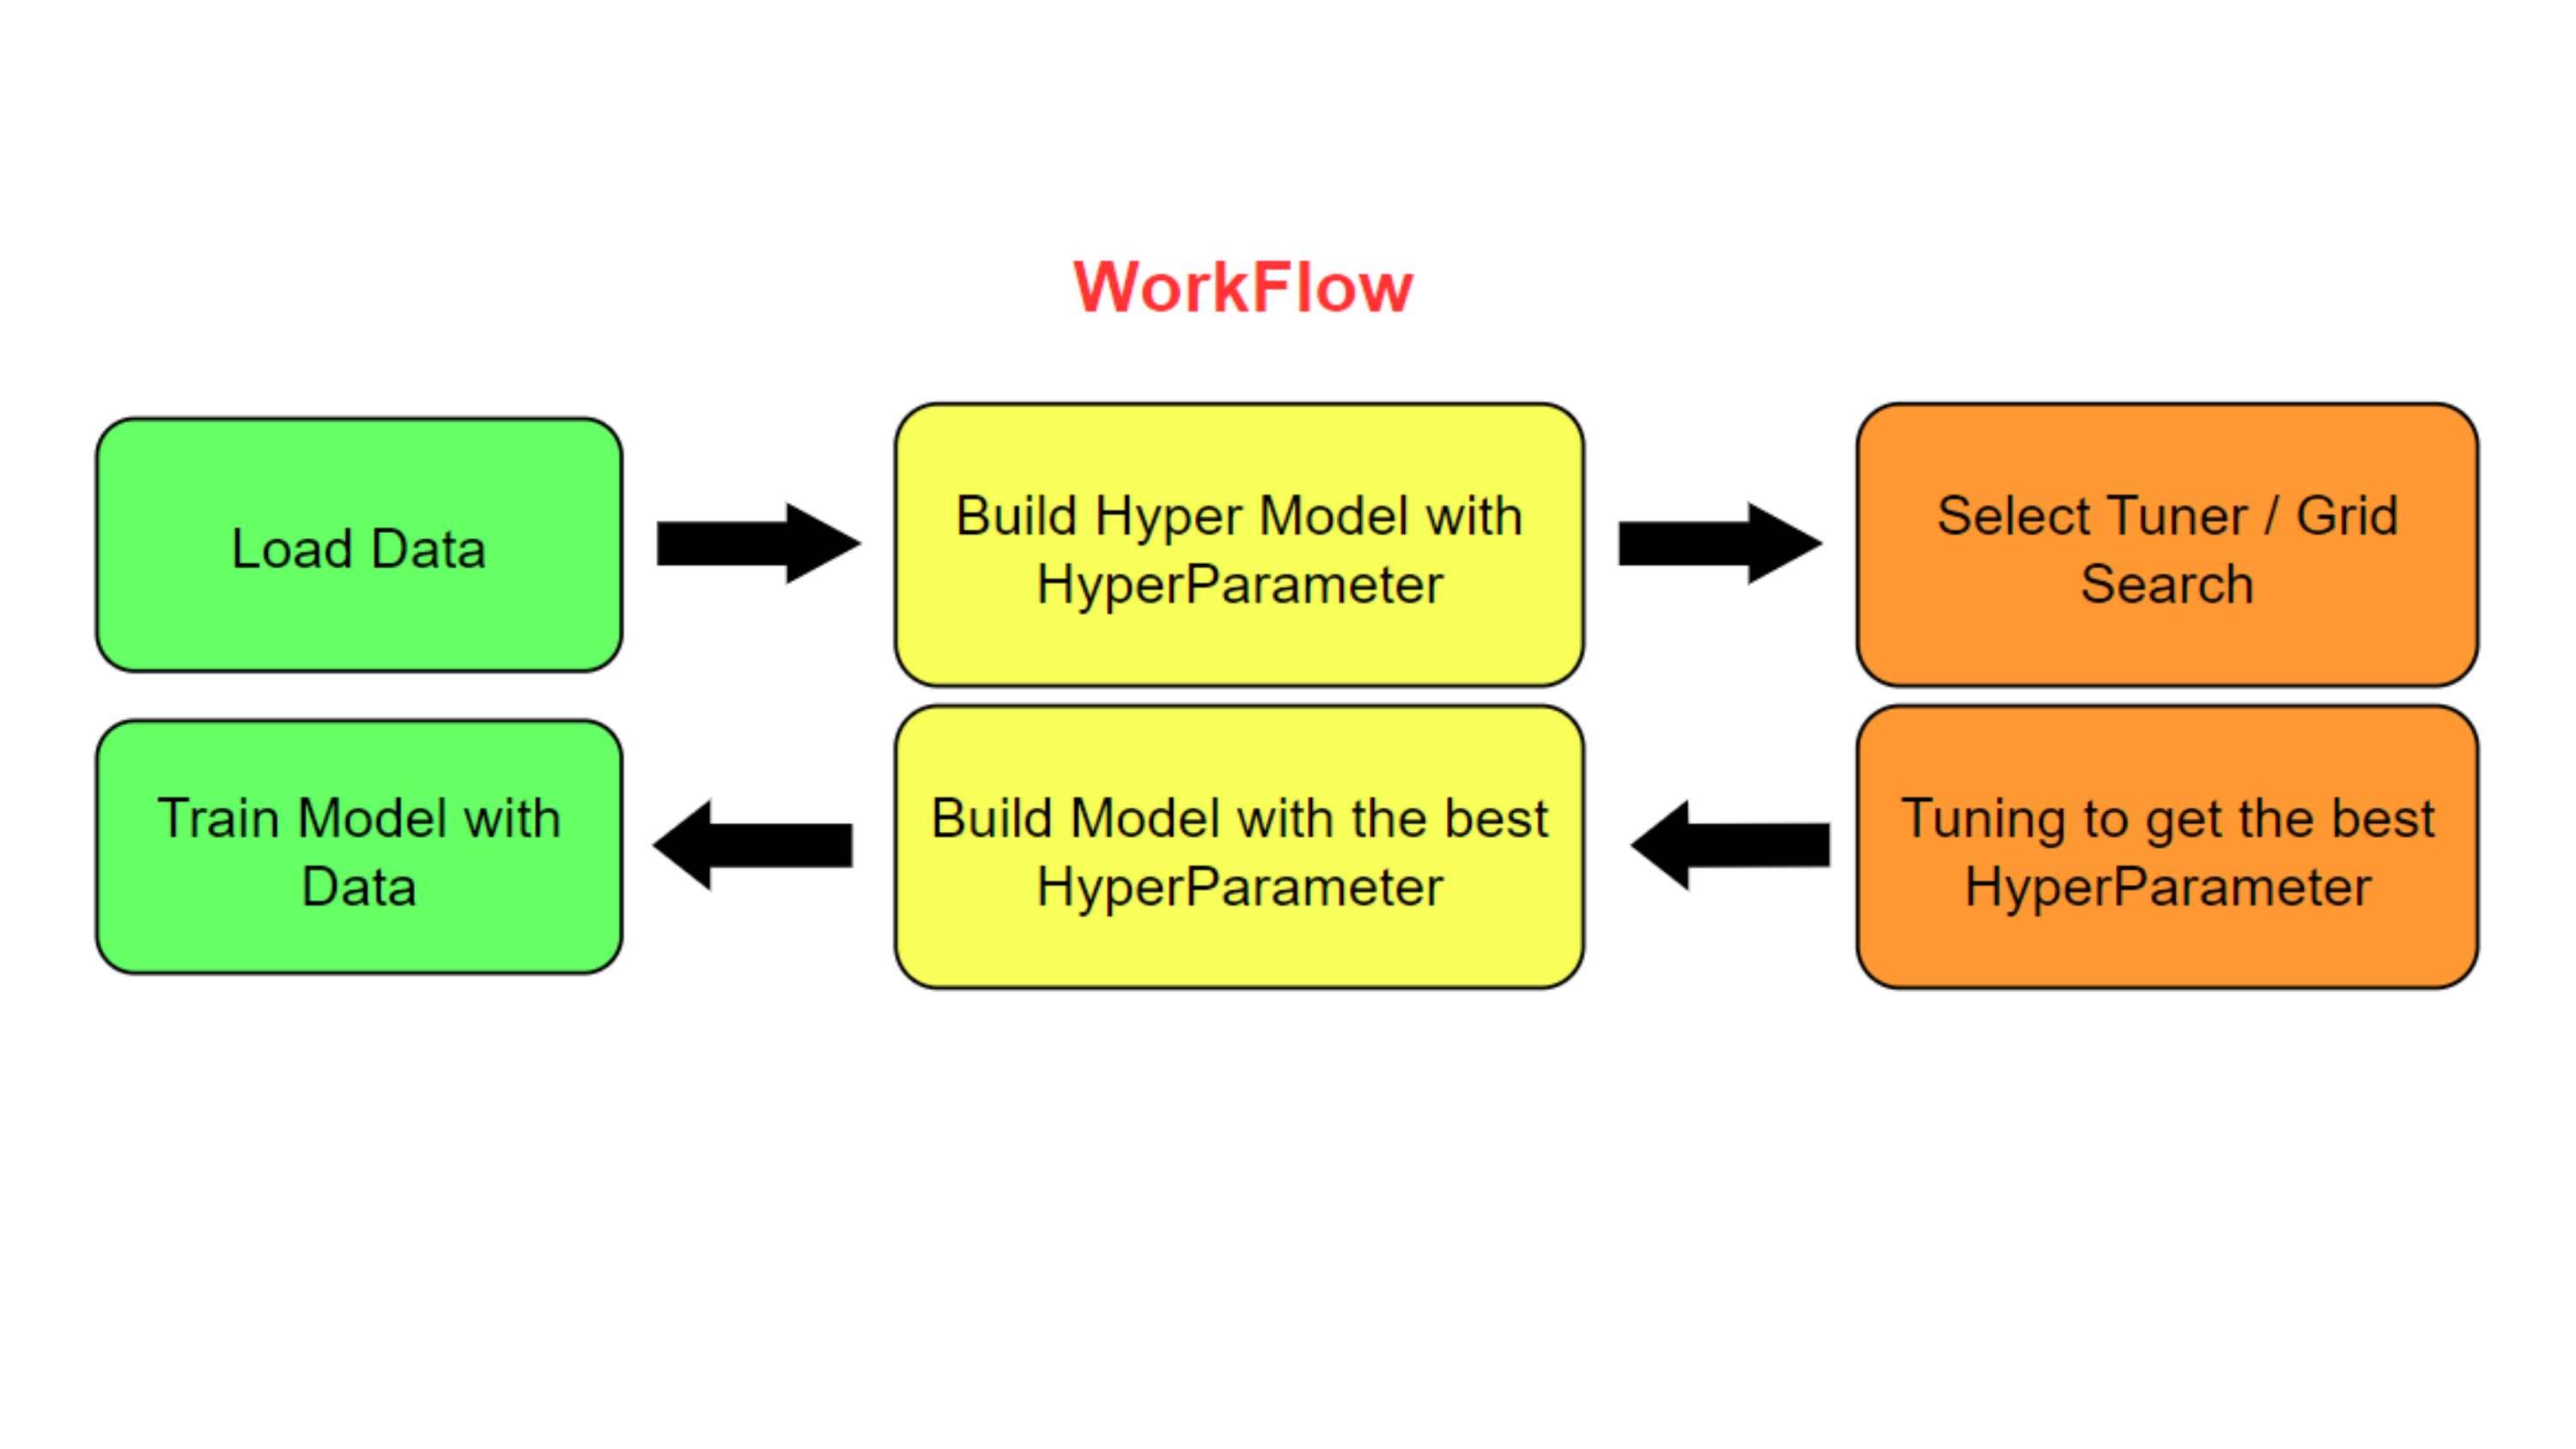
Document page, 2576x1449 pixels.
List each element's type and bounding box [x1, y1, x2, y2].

text_box [90, 259, 2486, 997]
